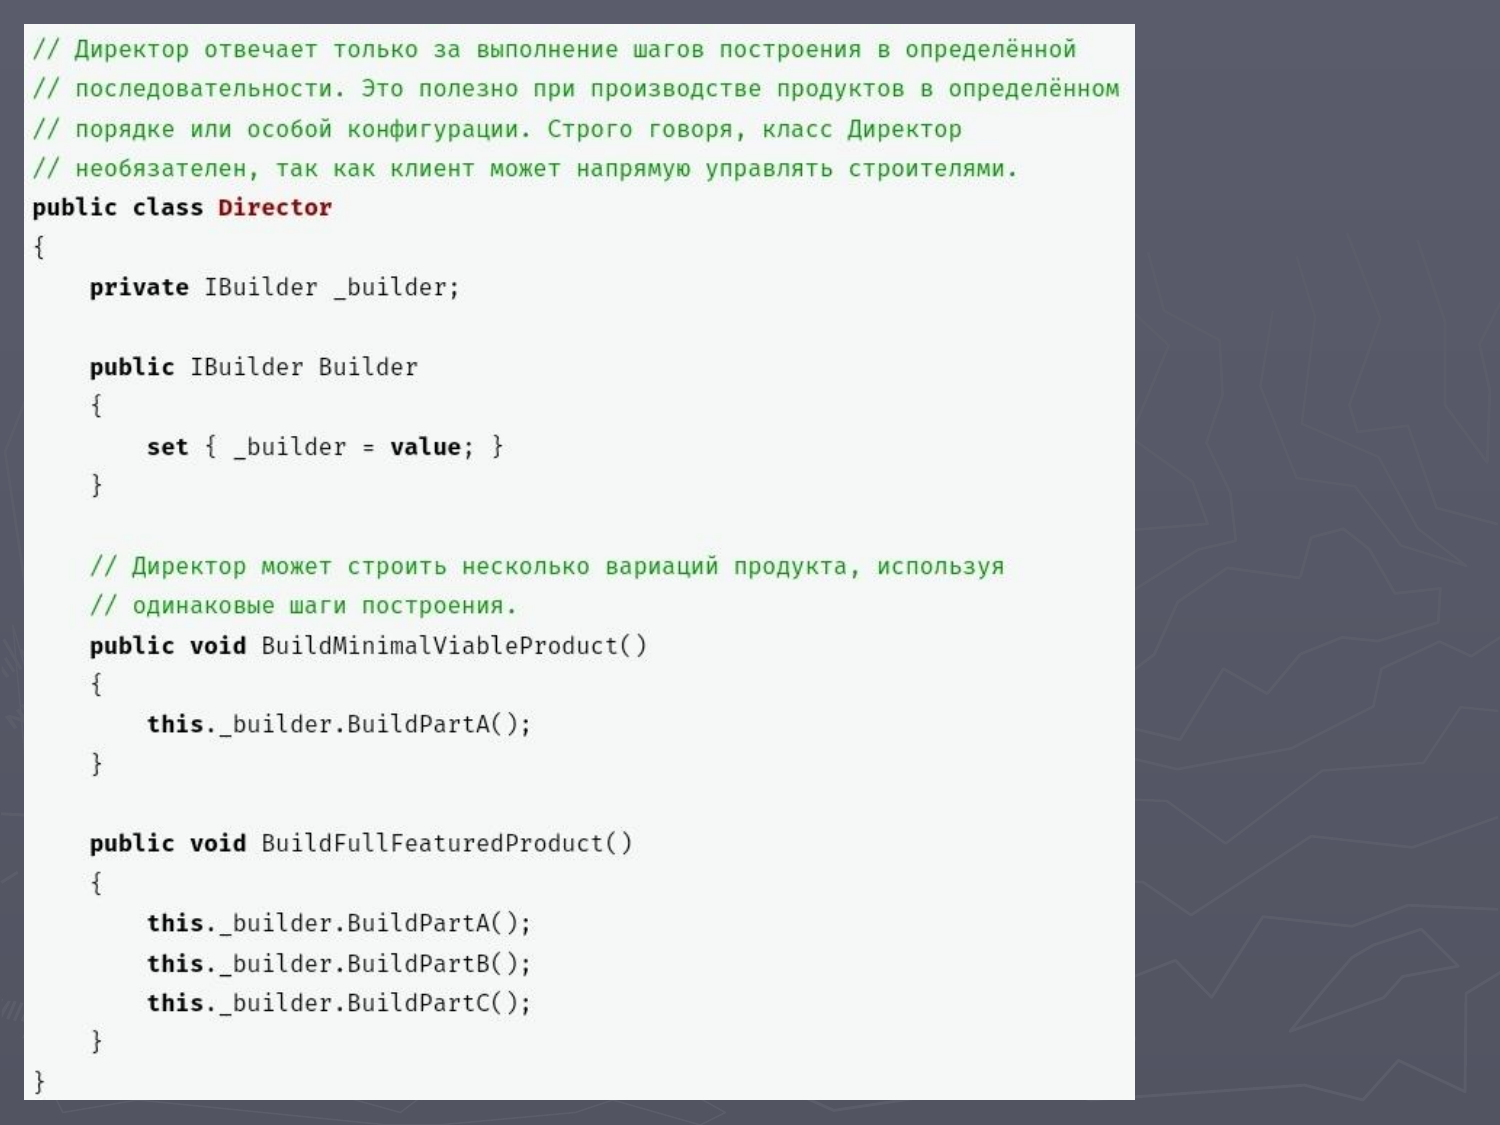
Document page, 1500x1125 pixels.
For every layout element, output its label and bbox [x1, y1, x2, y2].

picture [24, 24, 1136, 1101]
